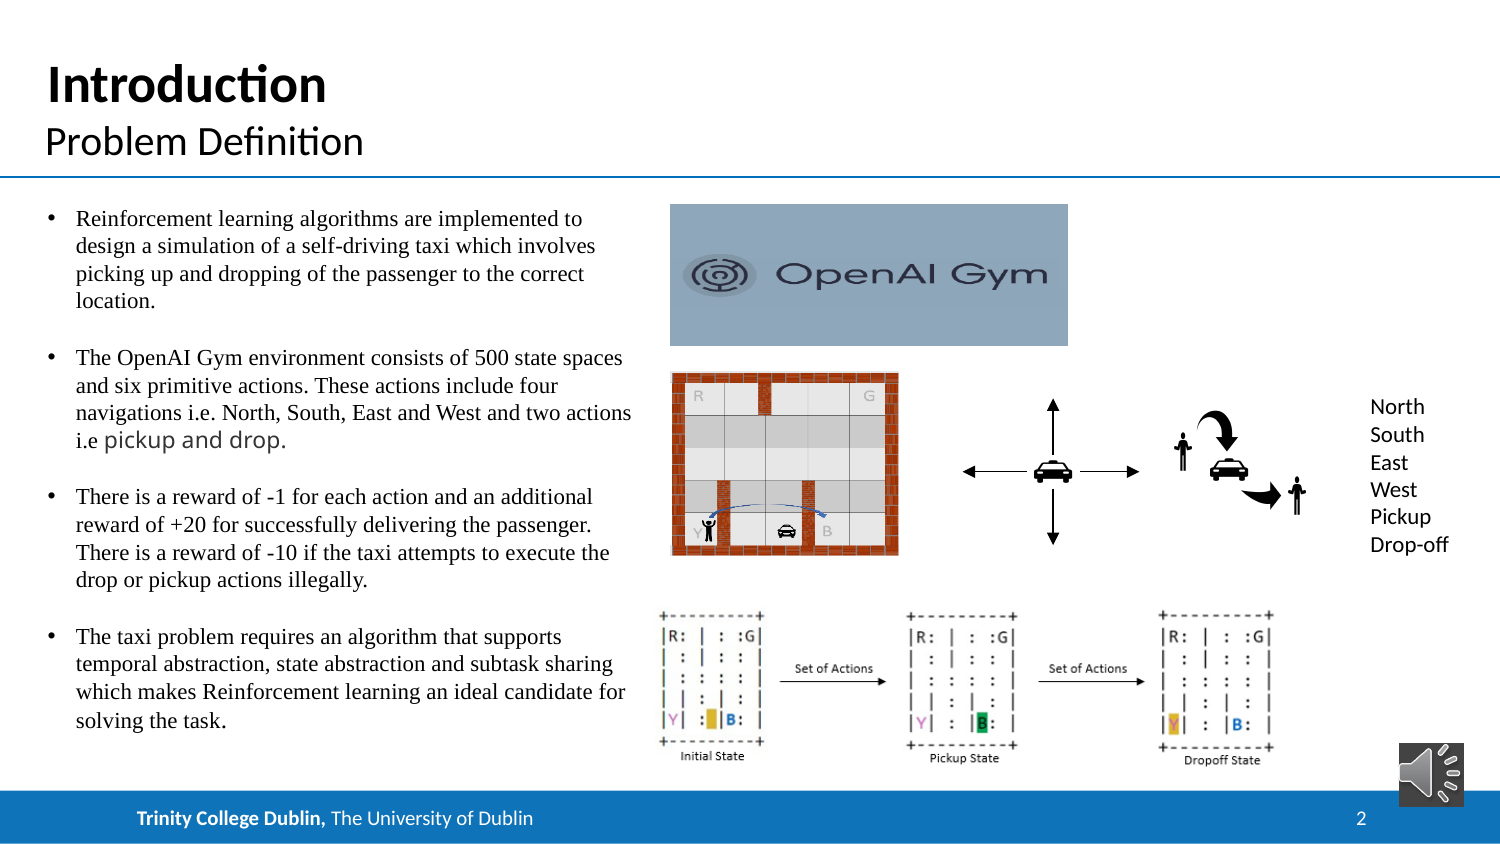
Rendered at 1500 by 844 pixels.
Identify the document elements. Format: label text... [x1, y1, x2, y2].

title Introduction [47, 44, 1367, 114]
list Problem Definition [44, 113, 1276, 148]
picture [1397, 741, 1465, 809]
list Reinforcement learning algorithms are implemented to design a simulation of a self-driving taxi which involves picking up and dropping of the passenger to the correct location. The OpenAI Gym environment consists of 500 state spaces and six primitive actions. These actions include four navigations i.e. North, South, East and West and two actions i.e pickup and drop. There is a reward of -1 for each action and an additional reward of +20 for successfully delivering the passenger. There is a reward of -10 if the taxi attempts to execute the drop or pickup actions illegally. The taxi problem requires an algorithm that supports temporal abstraction, state abstraction and subtask sharing which makes Reinforcement learning an ideal candidate for solving the task. [47, 203, 636, 780]
picture [670, 204, 1068, 346]
picture [646, 578, 1280, 780]
picture [1026, 454, 1080, 489]
picture [1170, 402, 1311, 524]
text_box North South East West Pickup Drop-off [1355, 384, 1500, 565]
picture [670, 371, 900, 557]
